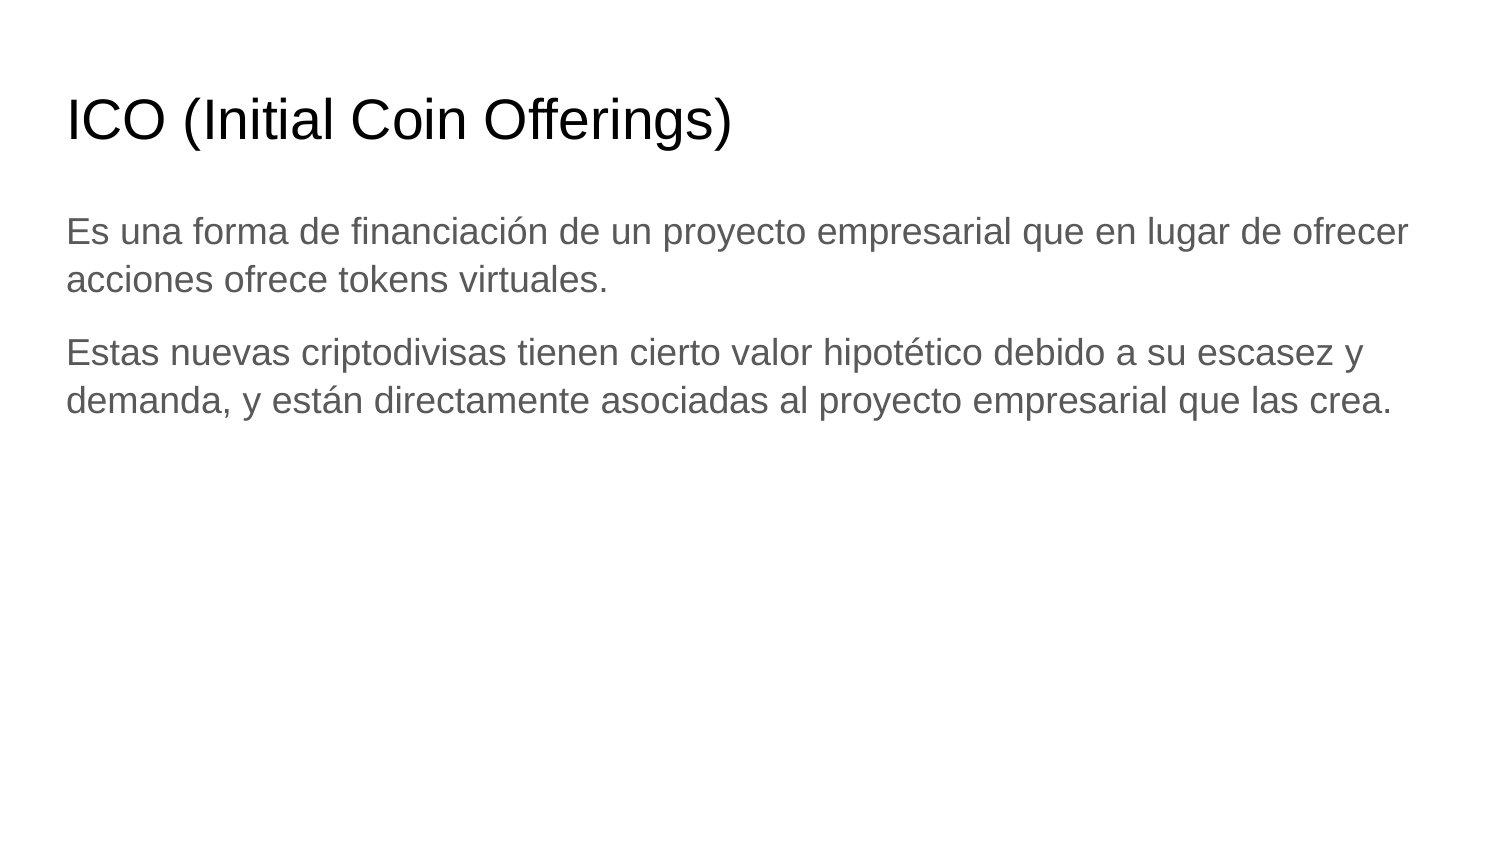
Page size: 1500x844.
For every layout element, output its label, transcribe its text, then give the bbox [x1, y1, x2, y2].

title ICO (Initial Coin Offerings) [51, 72, 1449, 167]
list Es una forma de financiación de un proyecto empresarial que en lugar de ofrecer acciones ofrece tokens virtuales. Estas nuevas criptodivisas tienen cierto valor hipotético debido a su escasez y demanda, y están directamente asociadas al proyecto empresarial que las crea. [51, 189, 1449, 750]
